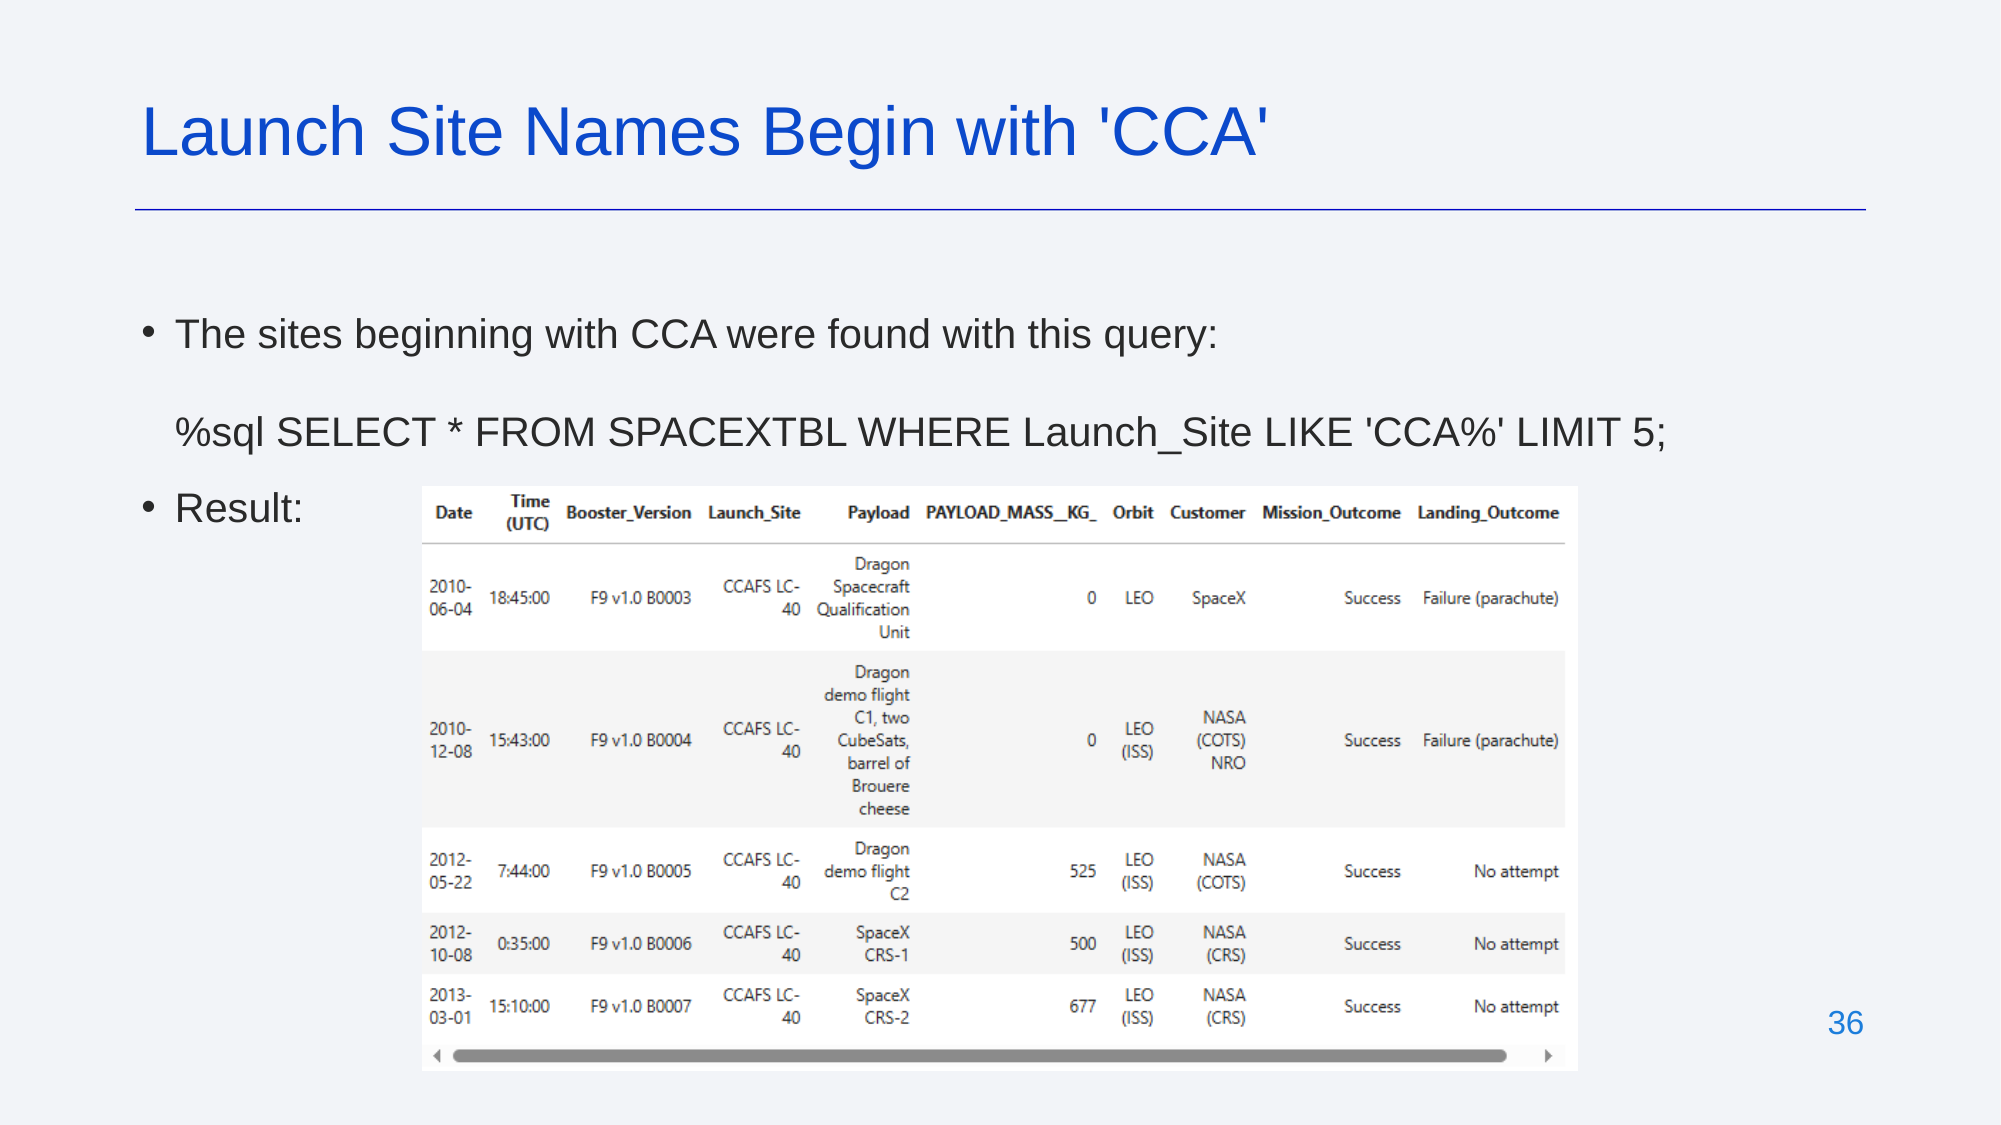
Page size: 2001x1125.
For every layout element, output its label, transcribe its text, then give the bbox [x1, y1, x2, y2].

text_box Launch Site Names Begin with 'CCA' [126, 88, 1852, 179]
picture [0, 0, 2001, 1125]
list The sites beginning with CCA were found with this query: %sql SELECT * FROM SPACEXTBL WHERE Launch_Site LIKE 'CCA%' LIMIT 5; Result: [126, 299, 1880, 541]
slide_number ‹#› [1582, 988, 1880, 1055]
